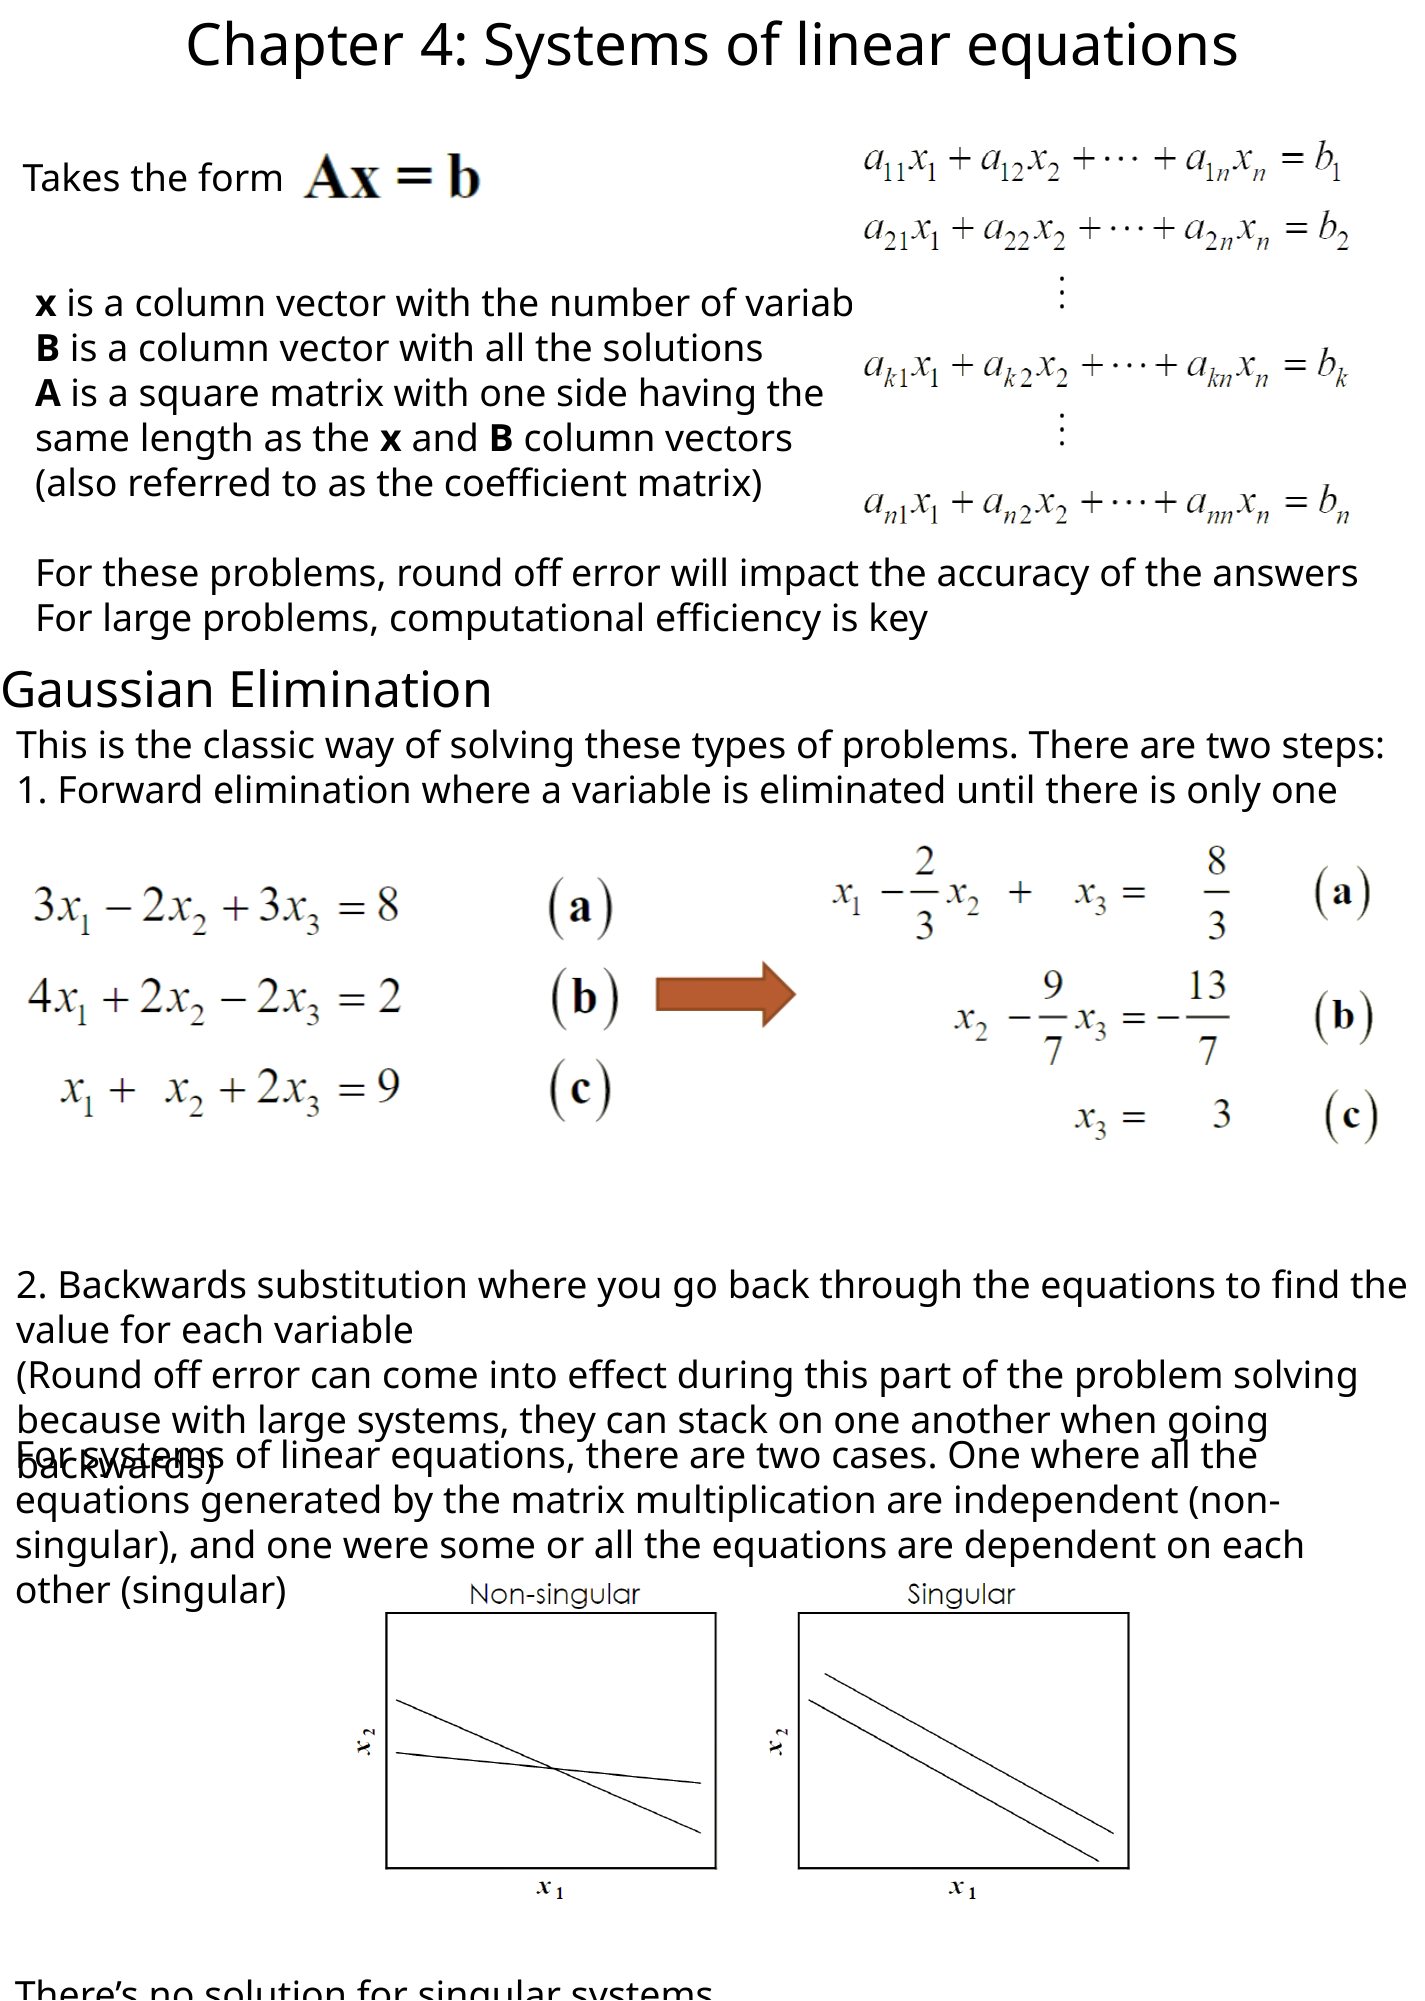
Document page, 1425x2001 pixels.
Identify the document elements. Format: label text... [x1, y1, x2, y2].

text_box x is a column vector with the number of variables B is a column vector with all the solutions A is a square matrix with one side having the same length as the x and B column vectors (also referred to as the coefficient matrix) For these problems, round off error will impact the accuracy of the answers For large problems, computational efficiency is key [20, 271, 1425, 646]
text_box Takes the form [7, 147, 286, 207]
picture [2, 814, 1425, 1186]
text_box For systems of linear equations, there are two cases. One where all the equations generated by the matrix multiplication are independent (non-singular), and one were some or all the equations are dependent on each other (singular) There’s no solution for singular systems [0, 1423, 1425, 2000]
text_box Chapter 4: Systems of linear equations [171, 0, 1254, 85]
picture [347, 1575, 1149, 1918]
picture [286, 129, 513, 225]
picture [851, 129, 1364, 541]
text_box Gaussian Elimination [0, 649, 509, 725]
text_box This is the classic way of solving these types of problems. There are two steps: 1. Forward elimination where a variable is eliminated until there is only one remaining 2. Backwards substitution where you go back through the equations to find the value for each variable (Round off error can come into effect during this part of the problem solving because with large systems, they can stack on one another when going backwards) [1, 713, 1425, 1423]
